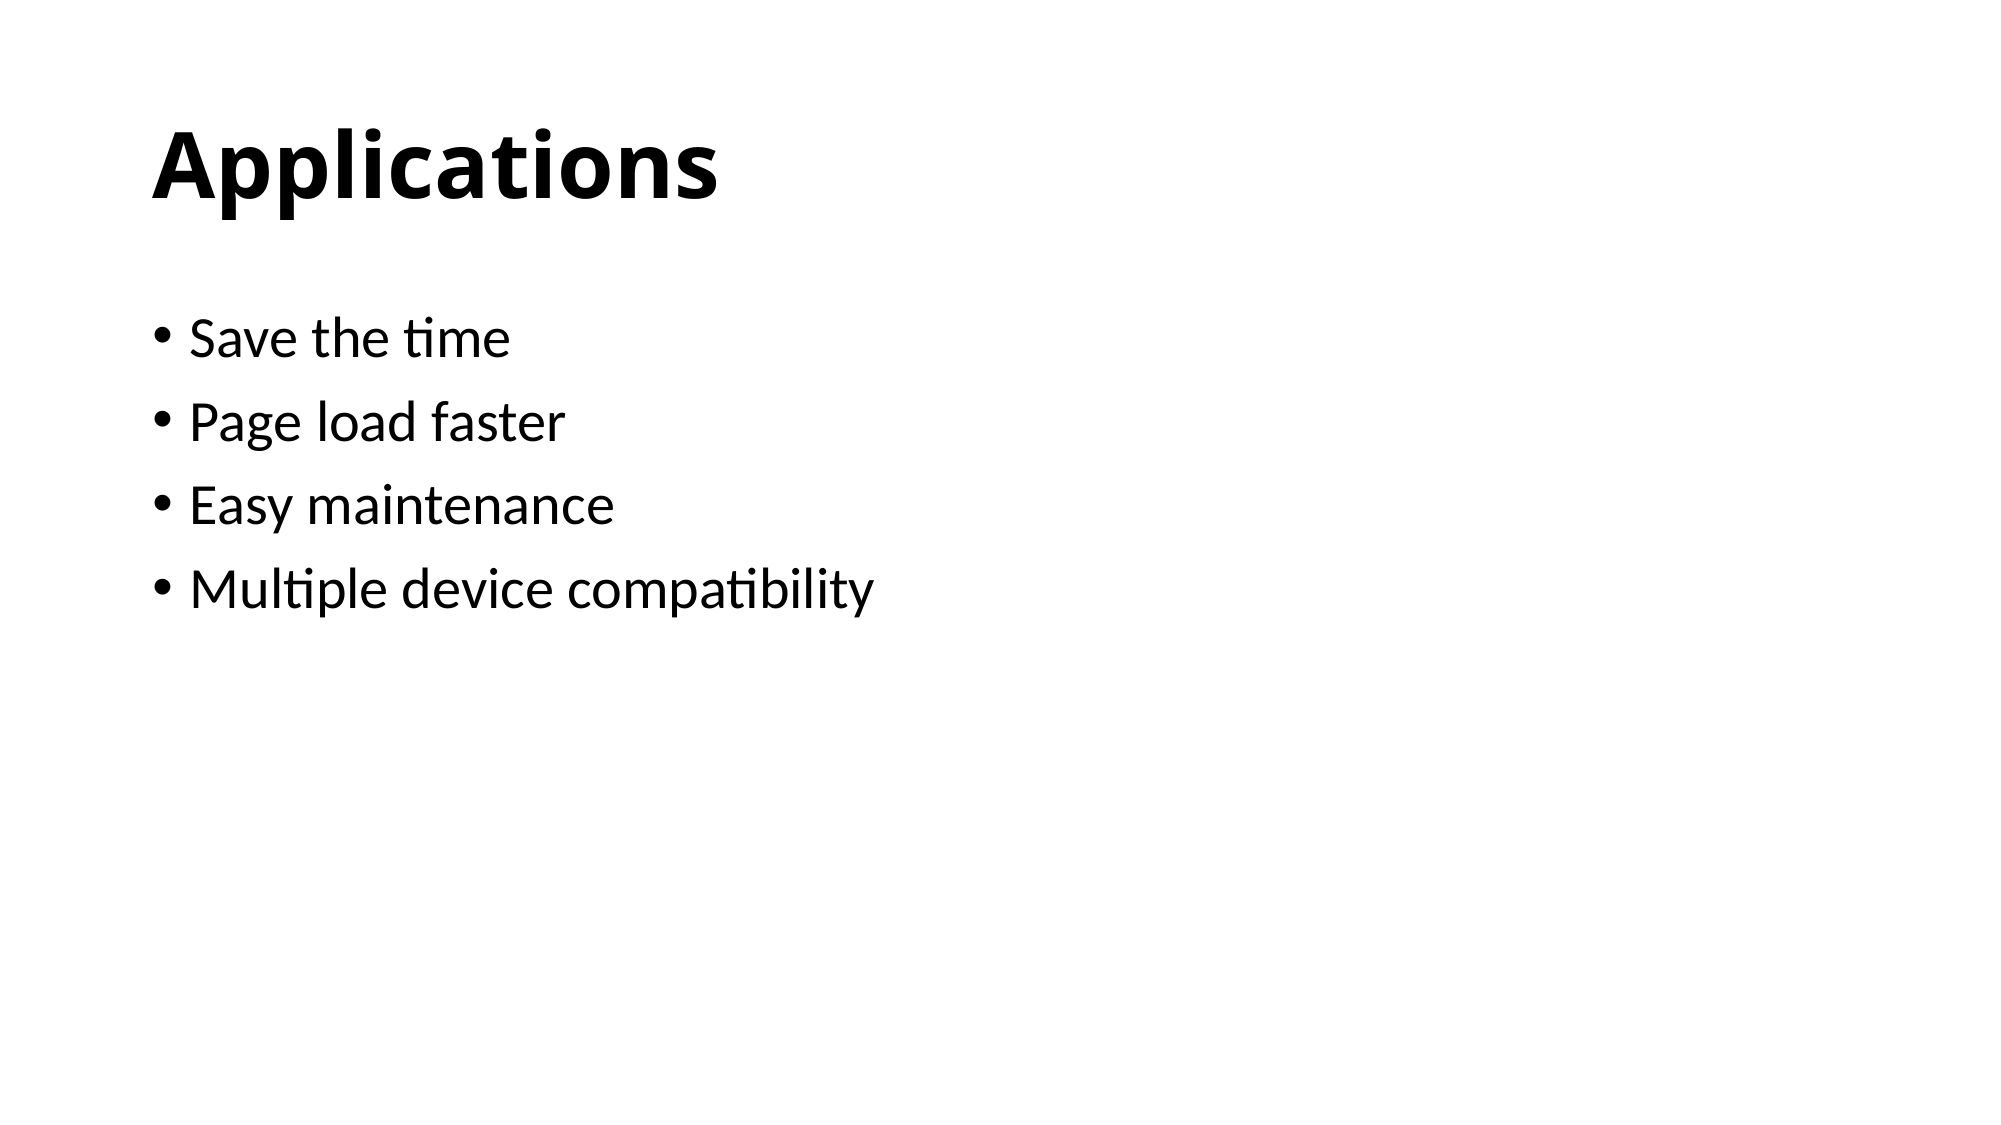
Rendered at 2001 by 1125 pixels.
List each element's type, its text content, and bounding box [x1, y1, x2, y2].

list Save the time Page load faster Easy maintenance Multiple device compatibility [137, 299, 1863, 1014]
title Applications [137, 59, 1863, 278]
